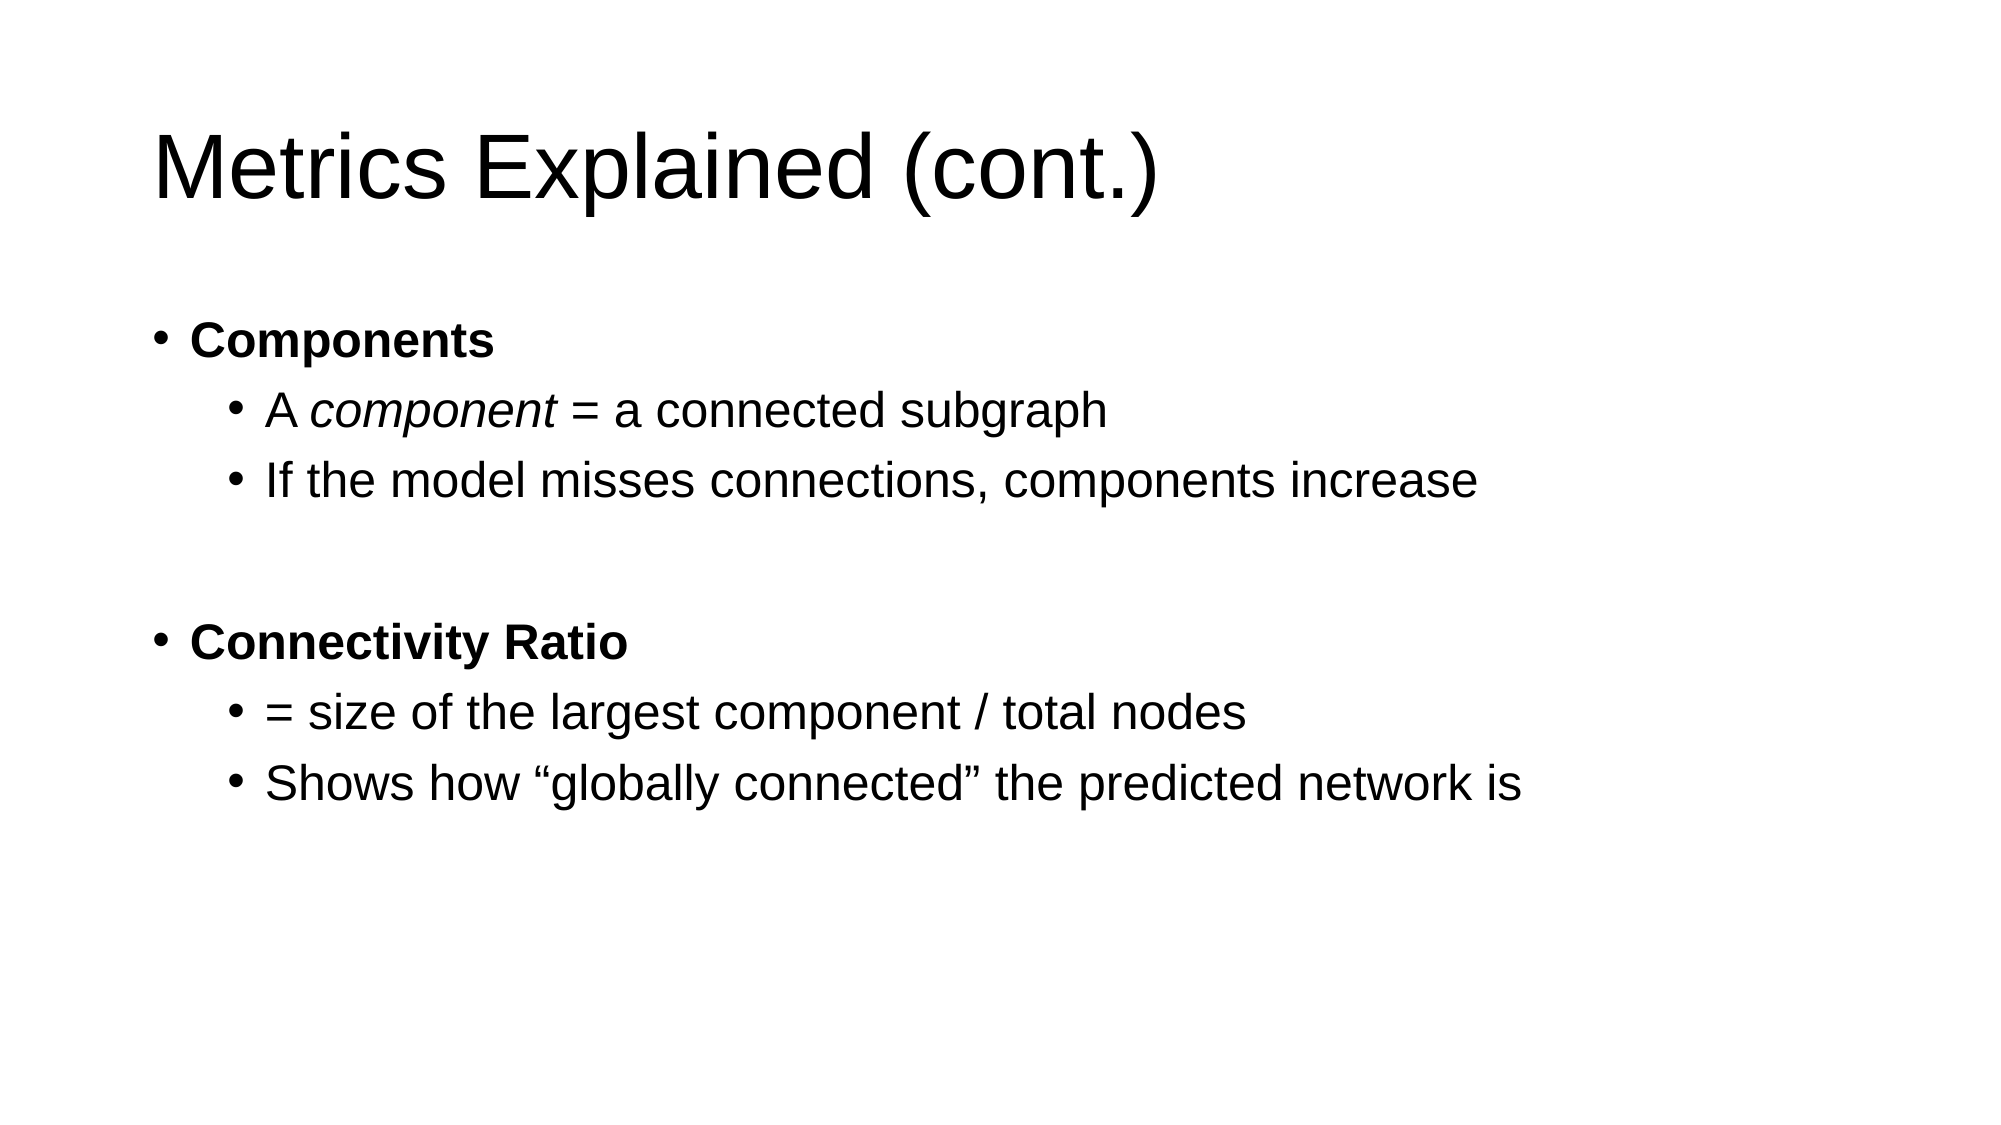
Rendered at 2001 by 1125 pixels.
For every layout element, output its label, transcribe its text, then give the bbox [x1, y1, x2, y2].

list Components A component = a connected subgraph If the model misses connections, components increase Connectivity Ratio = size of the largest component / total nodes Shows how “globally connected” the predicted network is [137, 299, 1863, 1014]
title Metrics Explained (cont.) [137, 59, 1863, 278]
